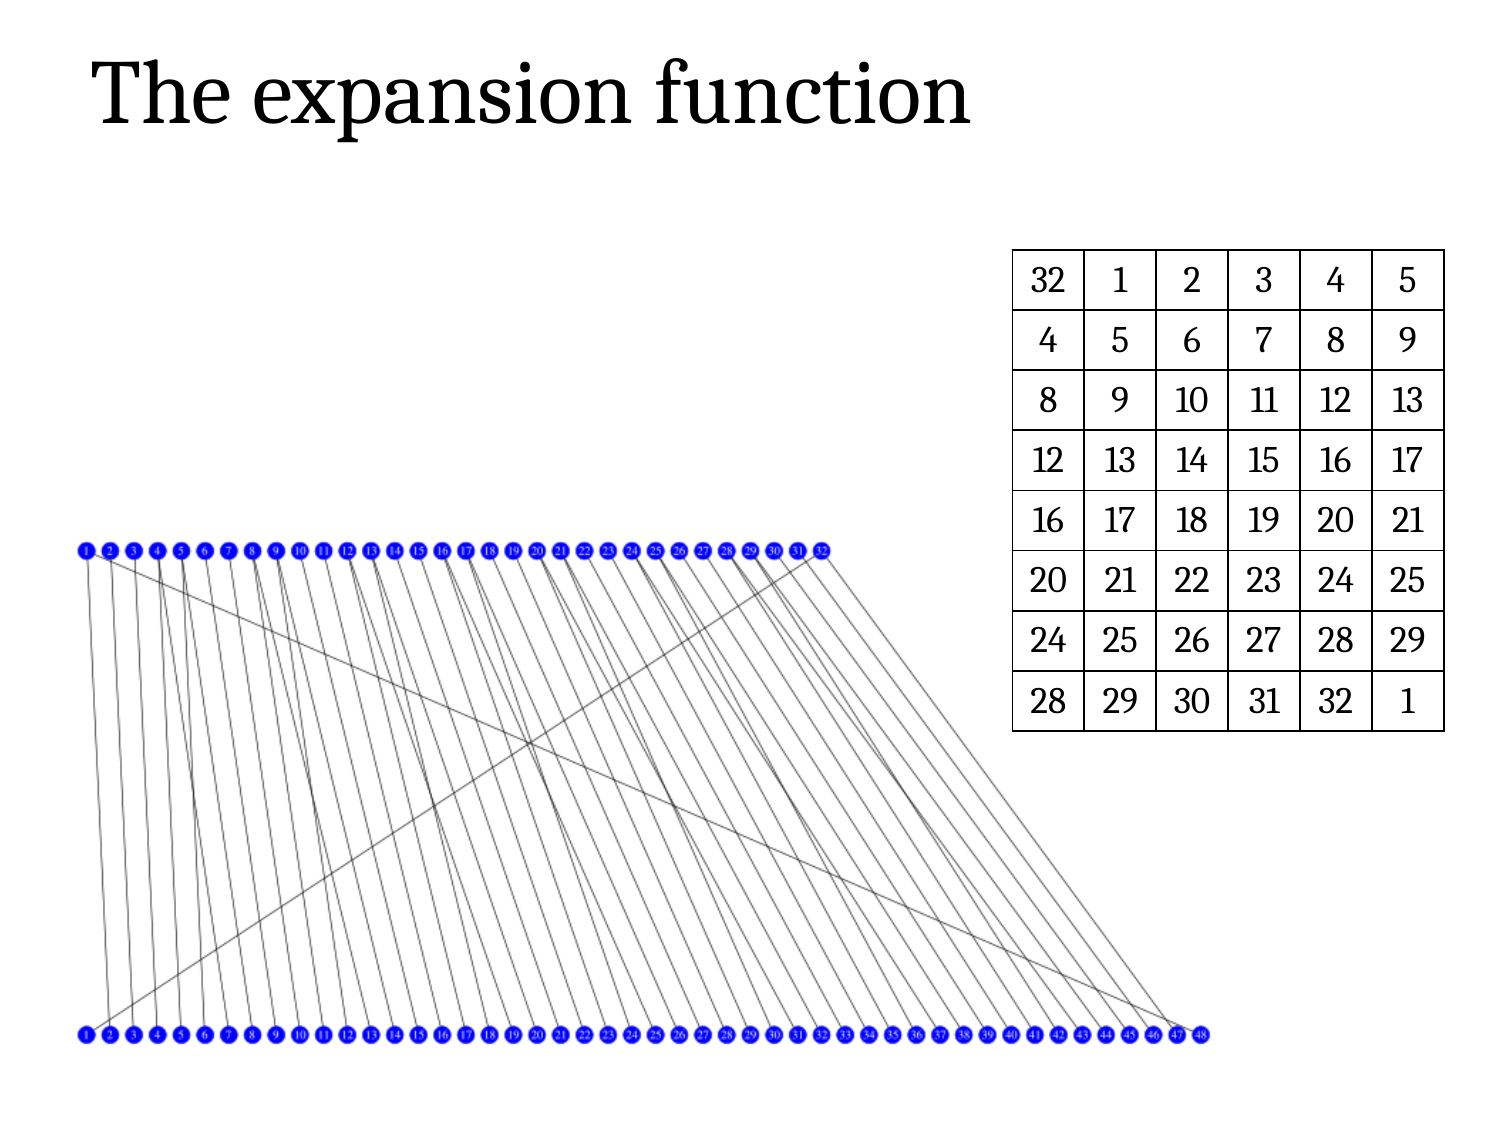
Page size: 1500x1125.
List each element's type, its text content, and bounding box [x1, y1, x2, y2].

table_cell 20 [1301, 491, 1371, 550]
table_header 2 [1157, 251, 1227, 309]
table_cell 1 [1373, 672, 1443, 730]
table_cell 28 [1301, 612, 1371, 670]
table_cell 12 [1013, 431, 1083, 490]
table_cell 16 [1301, 431, 1371, 490]
table_cell 23 [1229, 551, 1299, 610]
table_cell 5 [1085, 311, 1155, 369]
table_cell 17 [1373, 431, 1443, 490]
table_cell 13 [1085, 431, 1155, 490]
table_cell 9 [1373, 311, 1443, 369]
table_cell 8 [1013, 371, 1083, 429]
table_cell 16 [1013, 491, 1083, 521]
table_cell 4 [1013, 311, 1083, 369]
table_cell 27 [1229, 612, 1299, 670]
table_cell 18 [1157, 491, 1227, 550]
table_cell 15 [1229, 431, 1299, 490]
table_header 4 [1301, 251, 1371, 309]
table_header 5 [1373, 251, 1443, 309]
table_cell 11 [1229, 371, 1299, 429]
table_cell 31 [1229, 672, 1299, 730]
table_cell 6 [1157, 311, 1227, 369]
table_header 1 [1085, 251, 1155, 309]
table_header 32 [1013, 251, 1083, 309]
table_cell 14 [1157, 431, 1227, 490]
table_cell 9 [1085, 371, 1155, 429]
table_cell 32 [1301, 672, 1371, 730]
table_cell 7 [1229, 311, 1299, 369]
table_cell 22 [1218, 551, 1227, 610]
table_cell 8 [1301, 311, 1371, 369]
table_cell 19 [1229, 491, 1299, 550]
table_cell 13 [1373, 371, 1443, 429]
title The expansion function [75, 0, 1425, 188]
table_cell 12 [1301, 371, 1371, 429]
picture [74, 524, 1213, 1047]
table_cell 24 [1301, 551, 1371, 610]
table_cell 17 [1085, 491, 1155, 521]
table_cell 25 [1373, 551, 1443, 610]
table_cell 21 [1373, 491, 1443, 550]
table_header 3 [1229, 251, 1299, 309]
table_cell 30 [1218, 672, 1227, 730]
table_cell 10 [1157, 371, 1227, 429]
table_cell 26 [1218, 612, 1227, 670]
table_cell 29 [1373, 612, 1443, 670]
